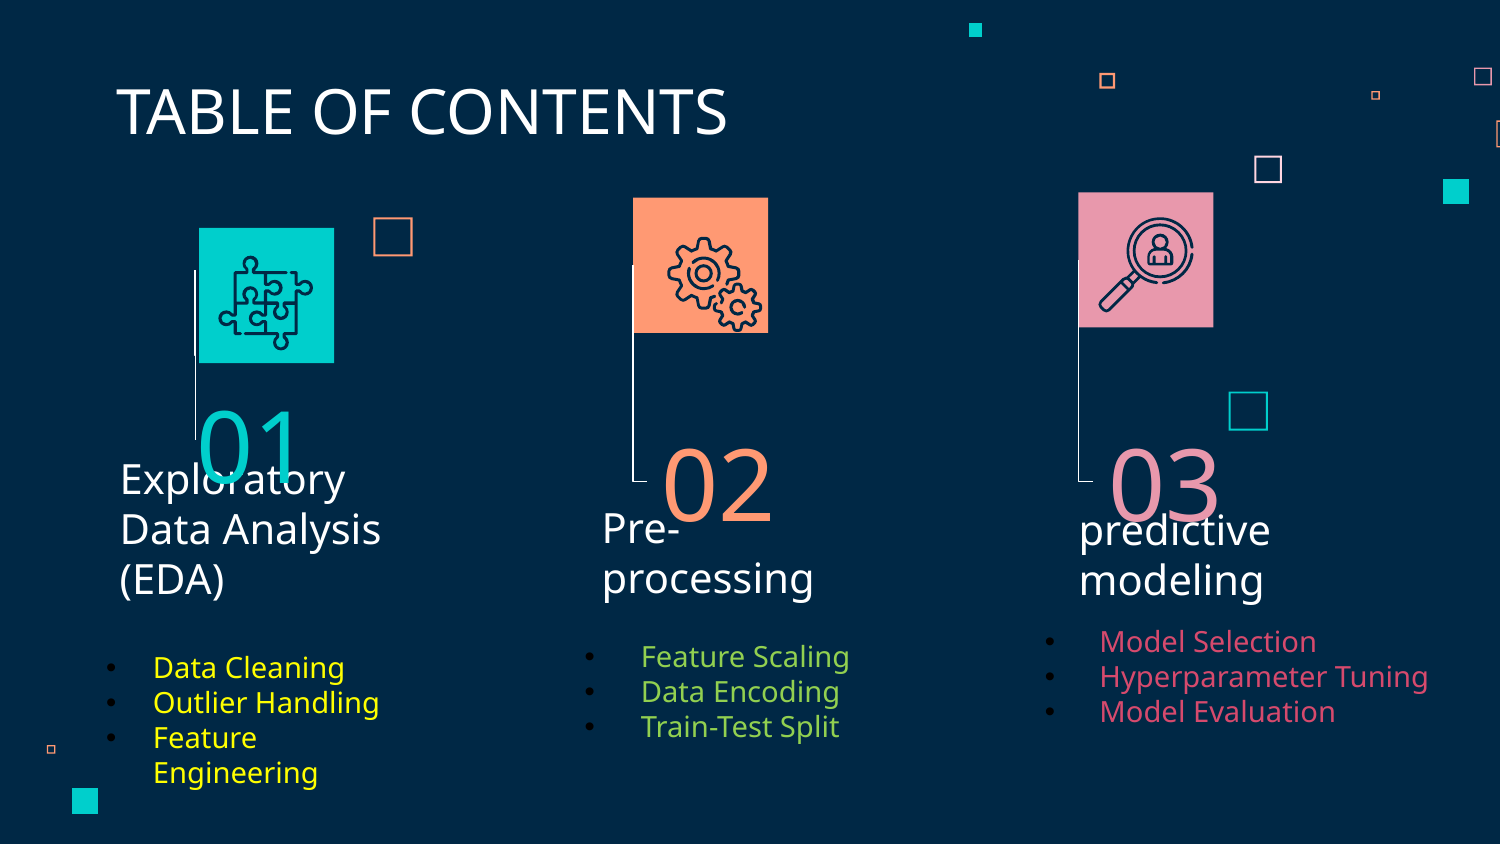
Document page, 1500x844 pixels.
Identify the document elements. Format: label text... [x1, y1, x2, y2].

title predictive modeling [1063, 523, 1433, 616]
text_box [1077, 259, 1094, 482]
subtitle Feature Scaling Data Encoding Train-Test Split [550, 623, 950, 718]
text_box [199, 227, 335, 364]
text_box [632, 264, 647, 482]
text_box [1078, 192, 1214, 328]
text_box [218, 255, 313, 351]
text_box Model Selection Hyperparameter Tuning Model Evaluation [1030, 616, 1445, 737]
subtitle Data Cleaning Outlier Handling Feature Engineering [91, 634, 397, 793]
title 03 [1093, 434, 1382, 529]
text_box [1097, 216, 1194, 313]
text_box [633, 197, 769, 333]
title TABLE OF CONTENTS [101, 67, 853, 163]
title Exploratory Data Analysis (EDA) [104, 523, 458, 619]
title Pre-processing [586, 502, 875, 617]
title 02 [646, 434, 935, 529]
title 01 [181, 395, 469, 491]
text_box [667, 236, 763, 333]
text_box [373, 217, 413, 257]
text_box [1228, 391, 1268, 431]
